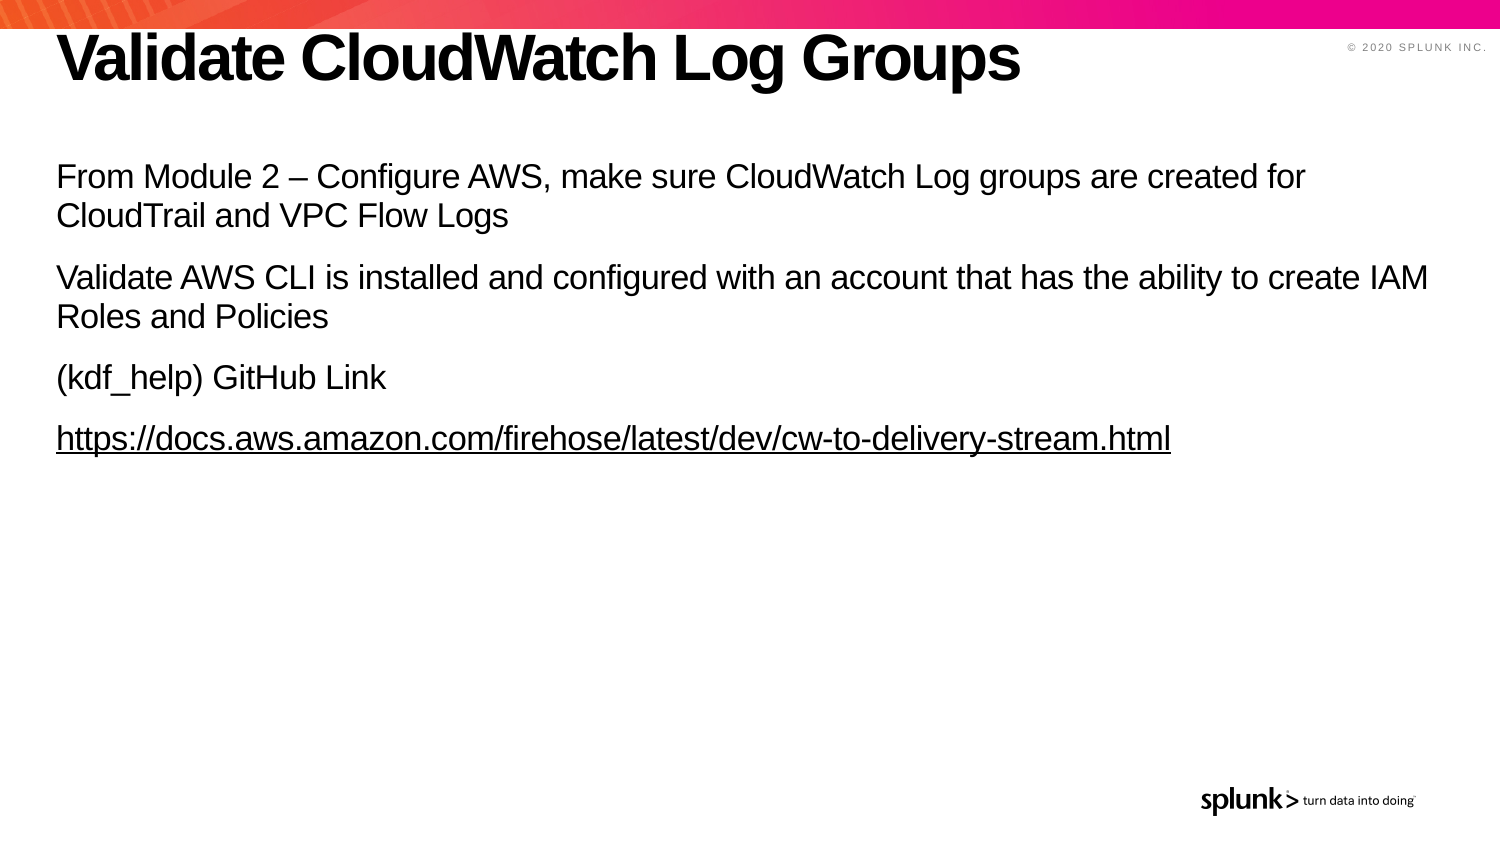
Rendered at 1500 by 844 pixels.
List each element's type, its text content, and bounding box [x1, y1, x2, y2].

title Validate CloudWatch Log Groups [56, 38, 1444, 93]
picture [0, 0, 1500, 29]
picture [1201, 787, 1416, 816]
list From Module 2 – Configure AWS, make sure CloudWatch Log groups are created for CloudTrail and VPC Flow Logs Validate AWS CLI is installed and configured with an account that has the ability to create IAM Roles and Policies (kdf_help) GitHub Link https://docs.aws.amazon.com/firehose/latest/dev/cw-to-delivery-stream.html [56, 157, 1444, 727]
